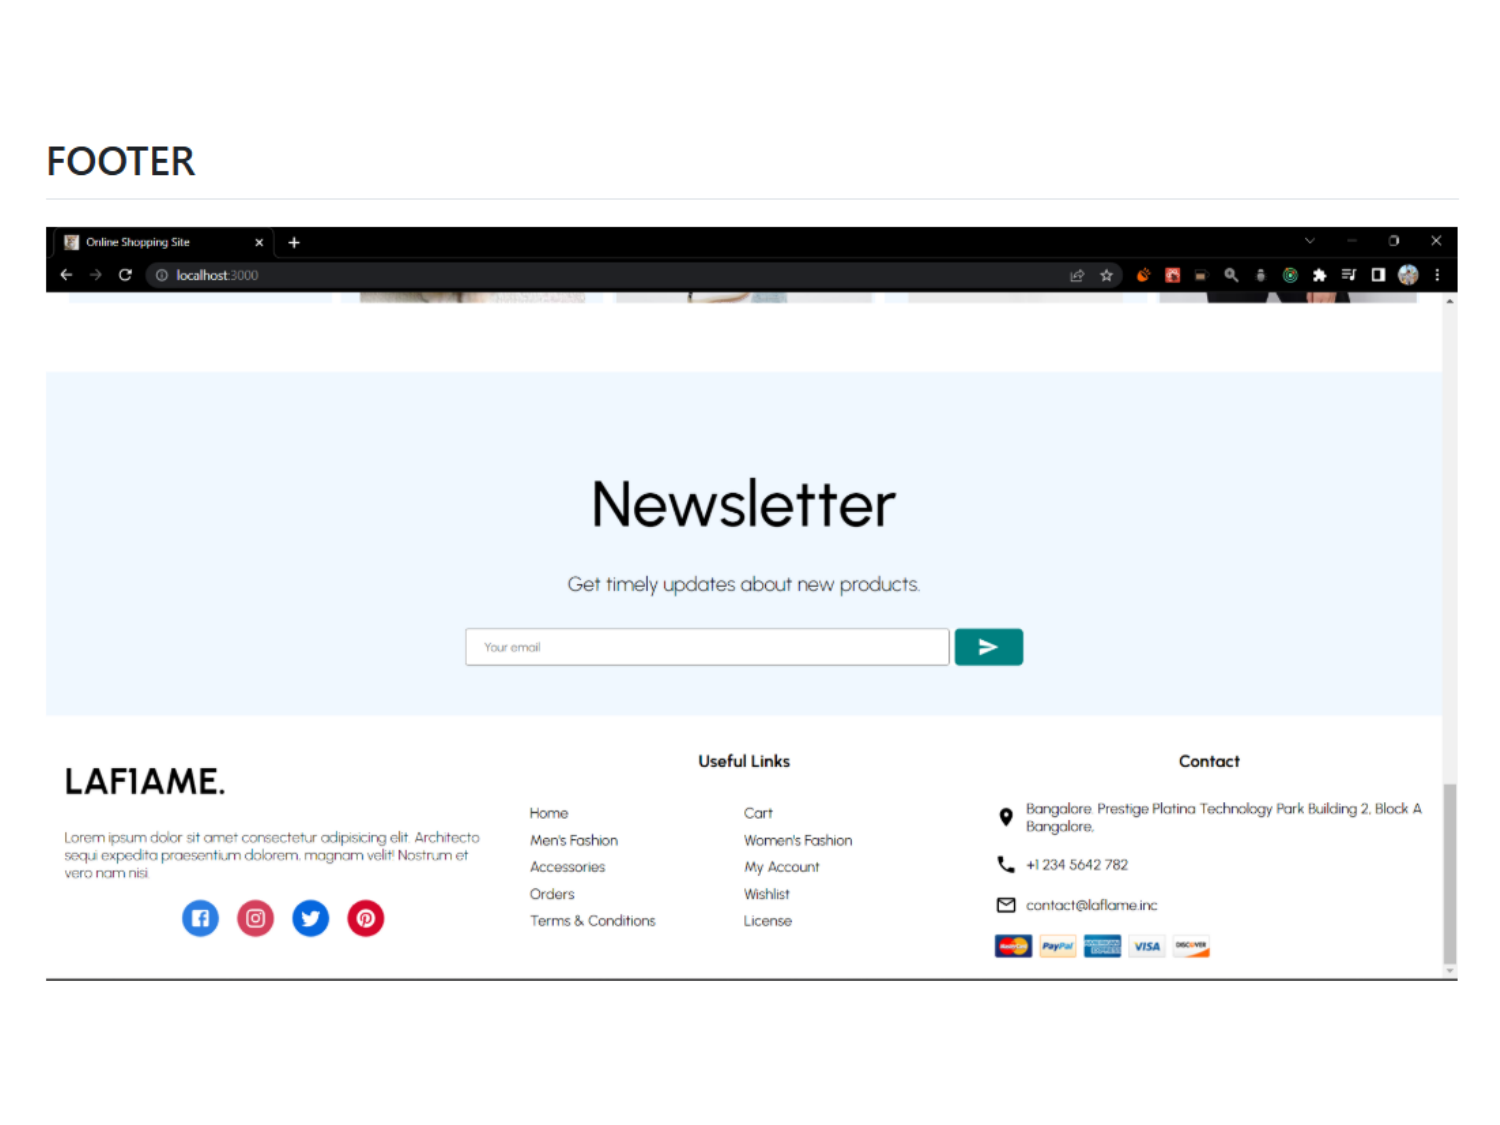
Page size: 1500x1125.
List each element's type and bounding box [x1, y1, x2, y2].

picture [0, 114, 1500, 1011]
